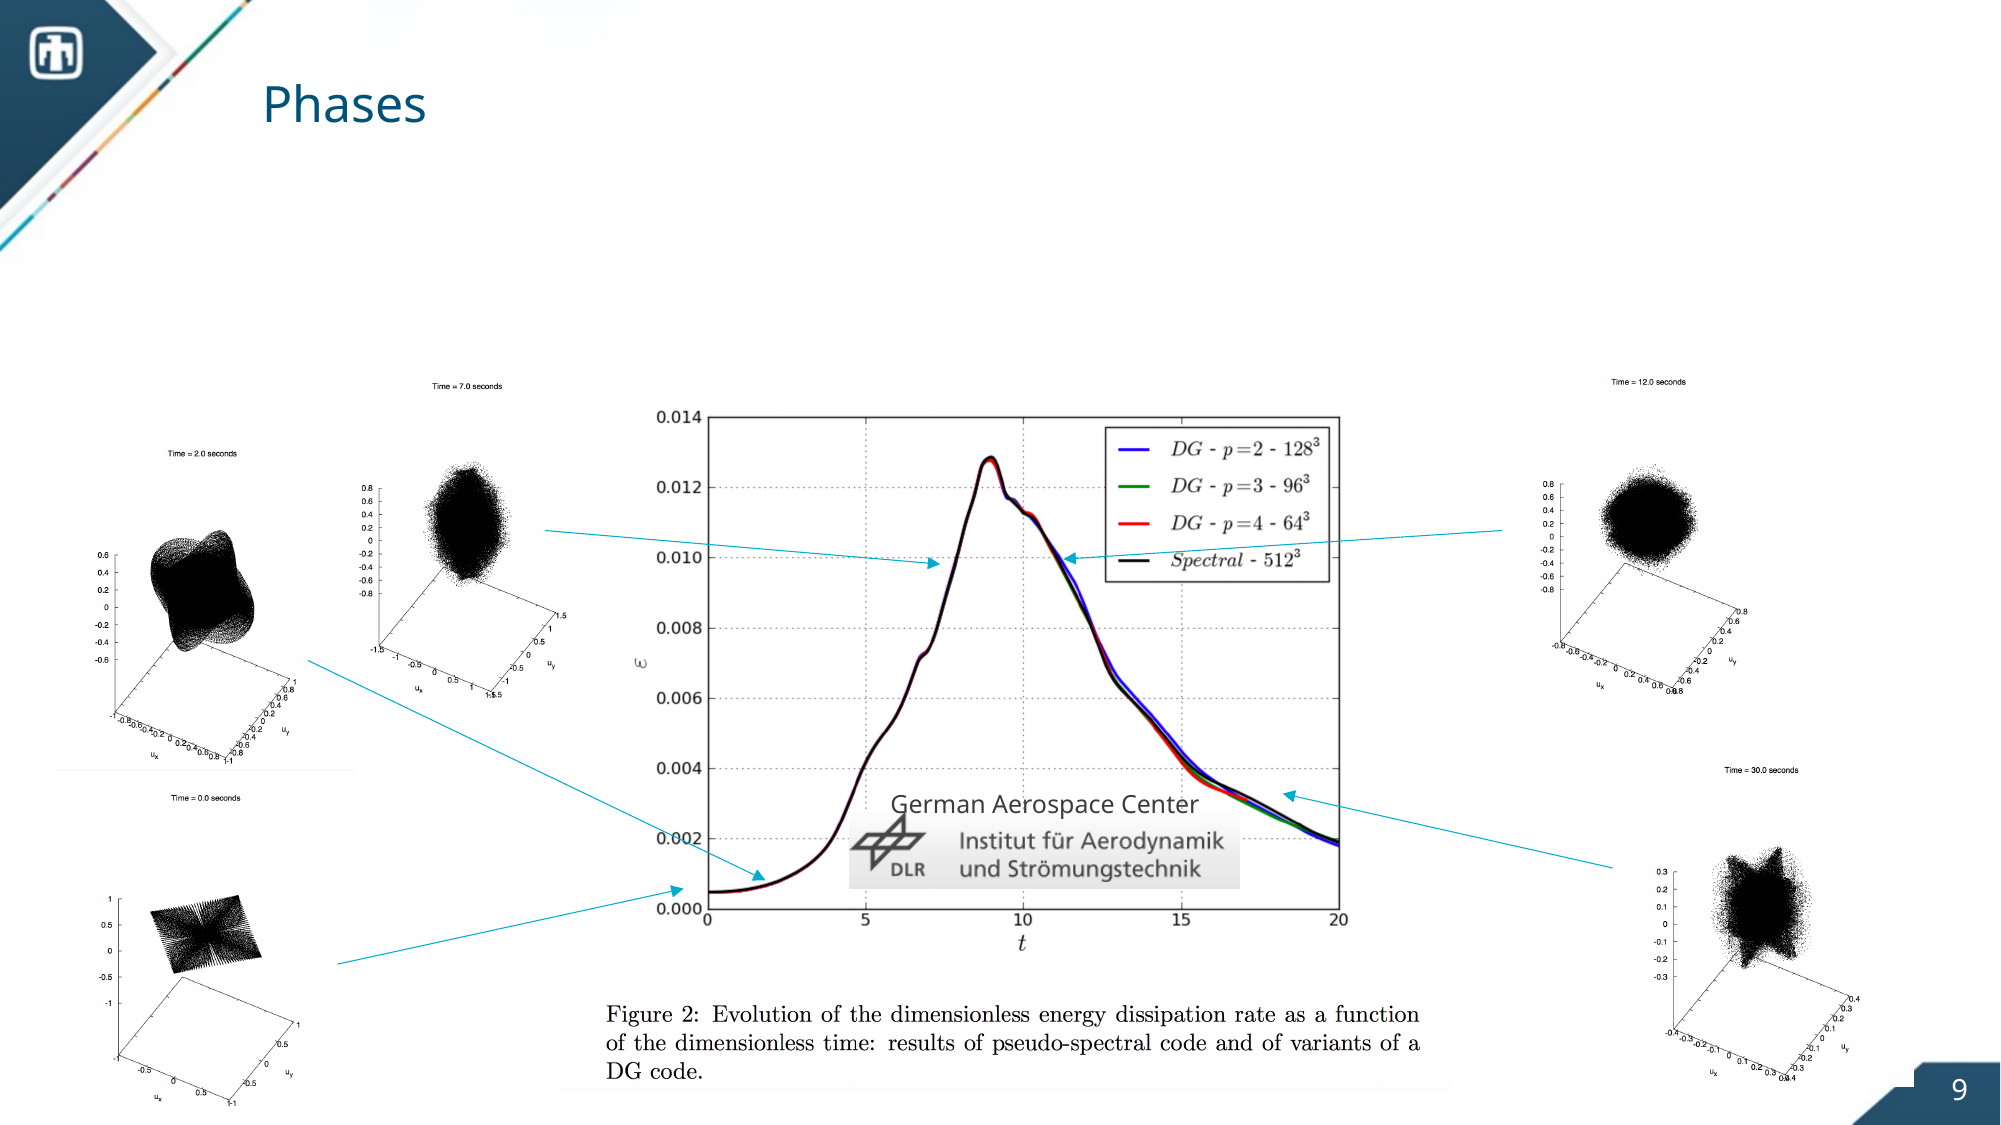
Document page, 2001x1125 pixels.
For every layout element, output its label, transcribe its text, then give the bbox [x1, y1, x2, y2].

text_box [1282, 793, 1613, 868]
picture [0, 0, 2001, 1125]
slide_number 9 [1919, 1061, 2000, 1122]
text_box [337, 888, 684, 965]
title Phases [262, 42, 1919, 170]
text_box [545, 530, 941, 565]
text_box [1063, 530, 1502, 560]
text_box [307, 660, 766, 881]
